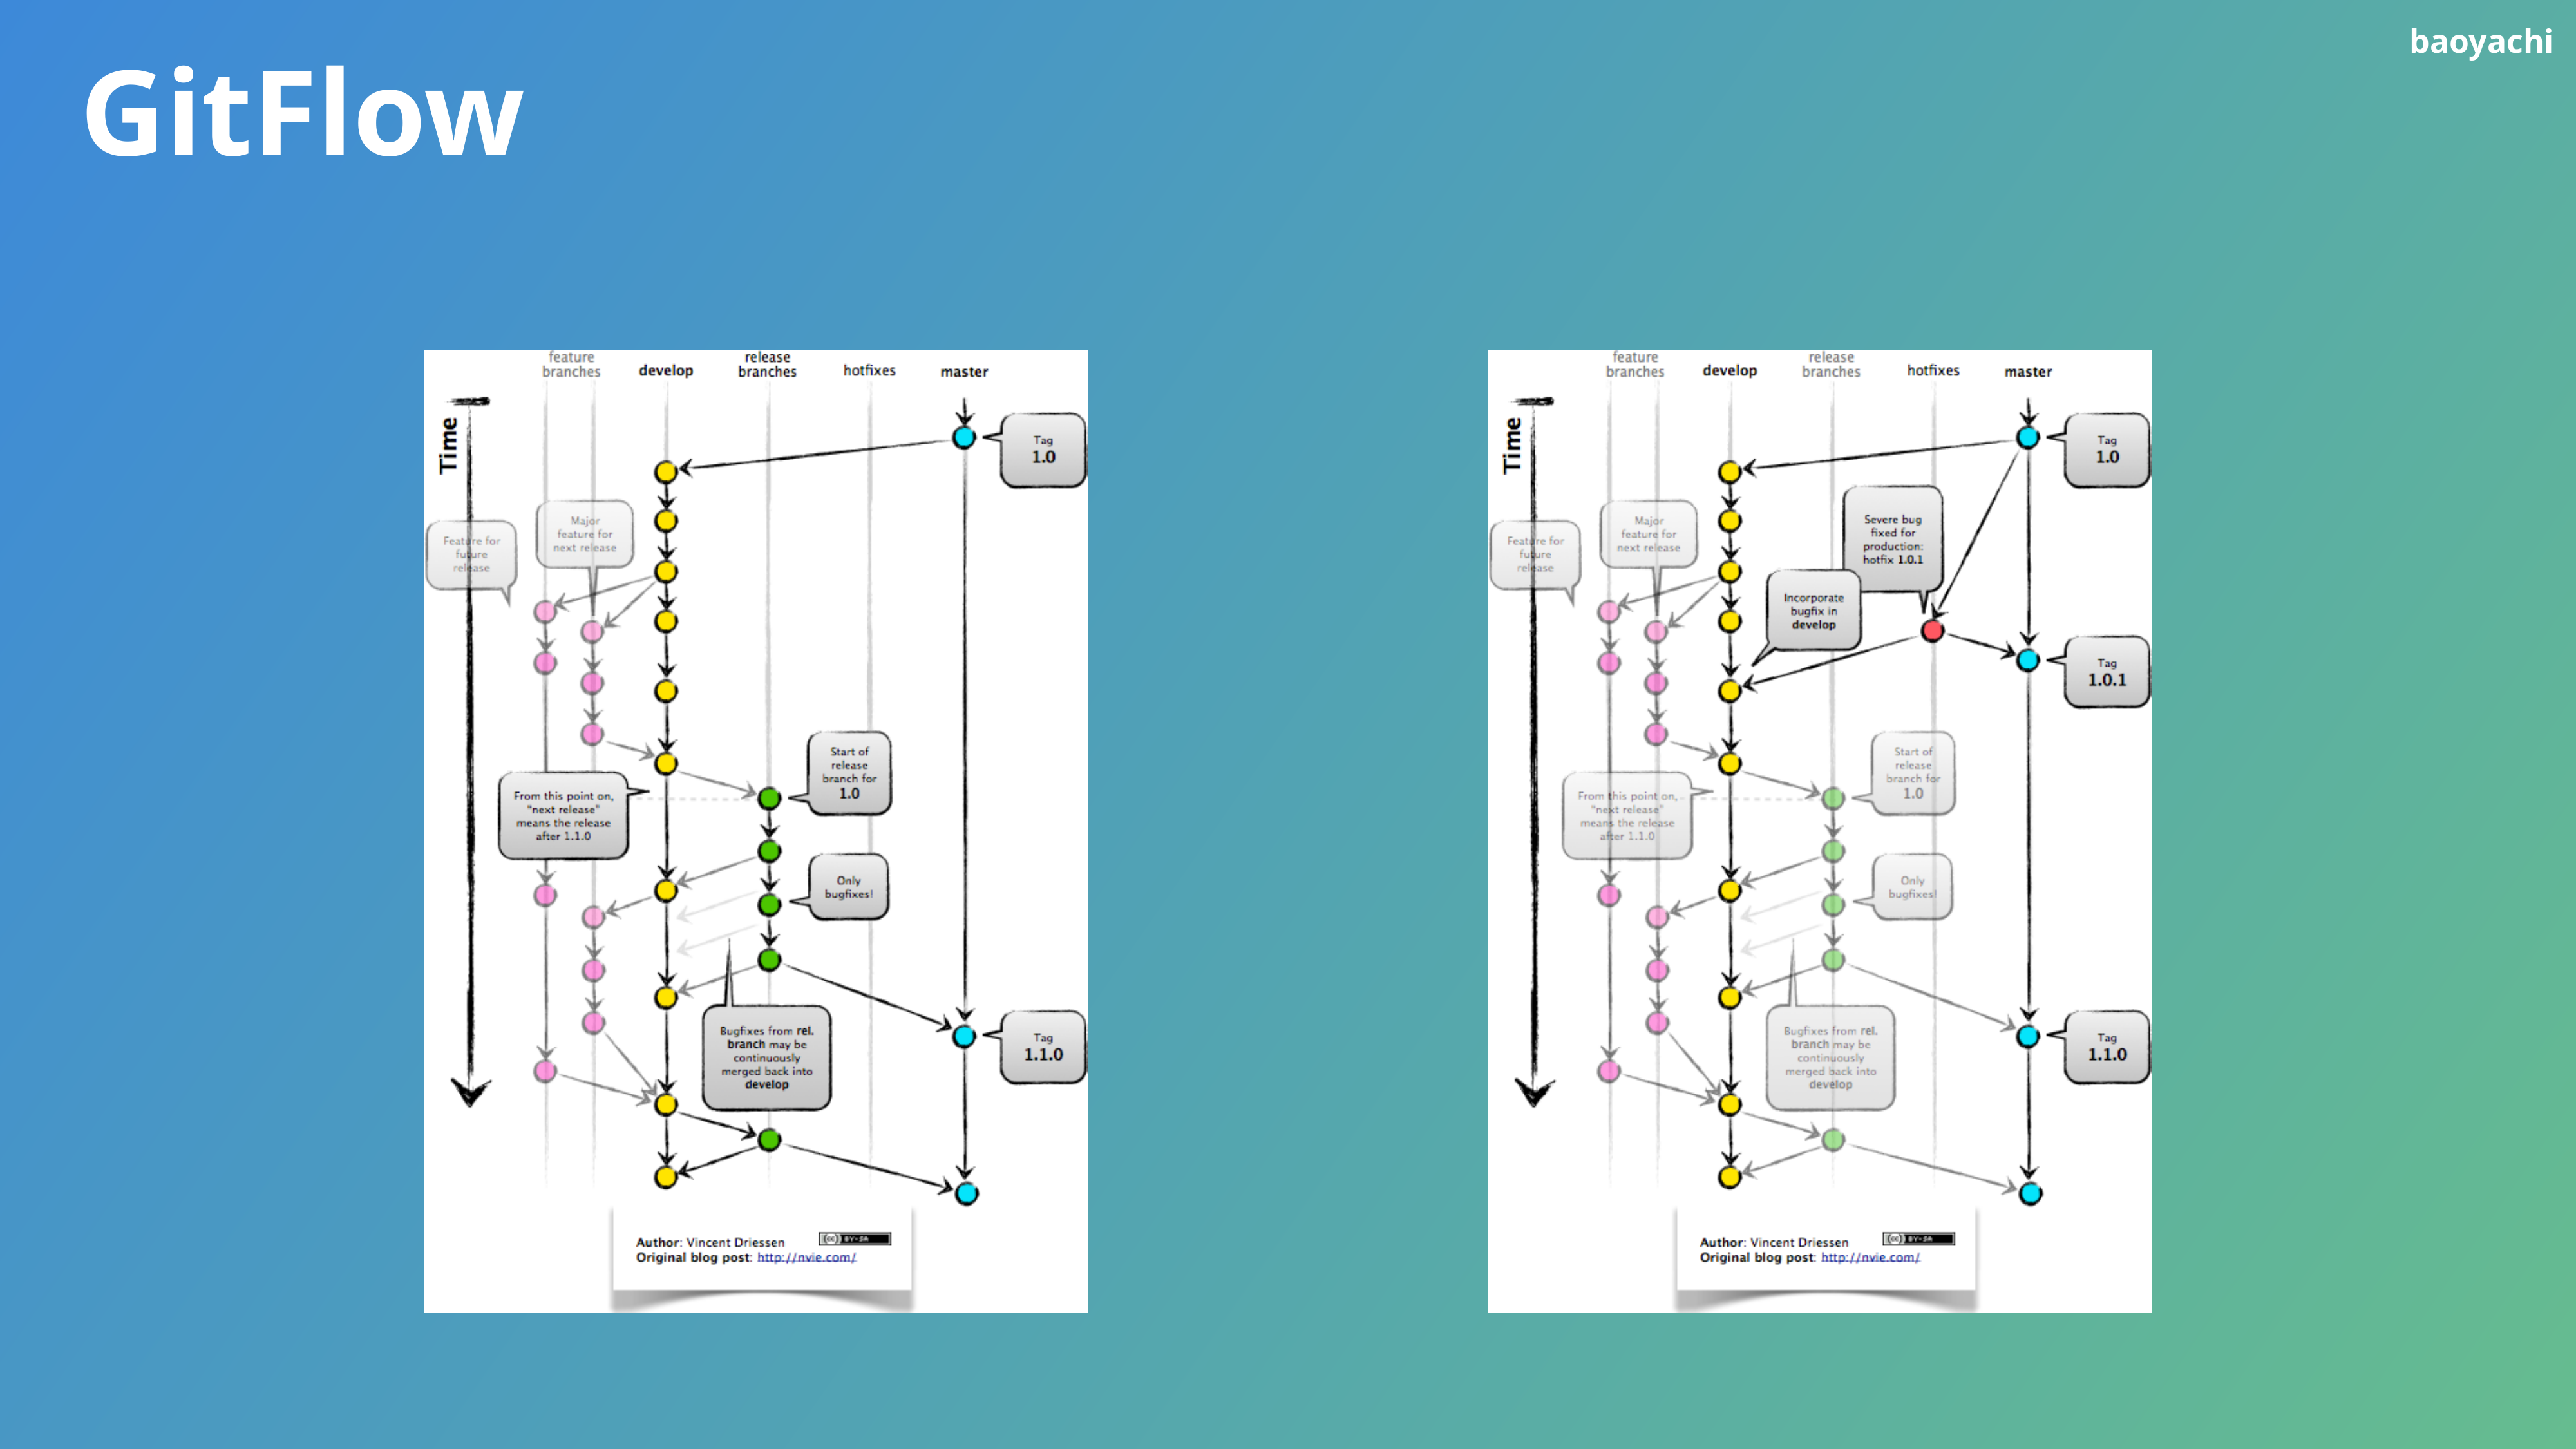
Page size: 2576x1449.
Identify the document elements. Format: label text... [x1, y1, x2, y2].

picture [424, 350, 1088, 1313]
text_box GitFlow [75, 32, 562, 185]
picture [1488, 350, 2152, 1313]
